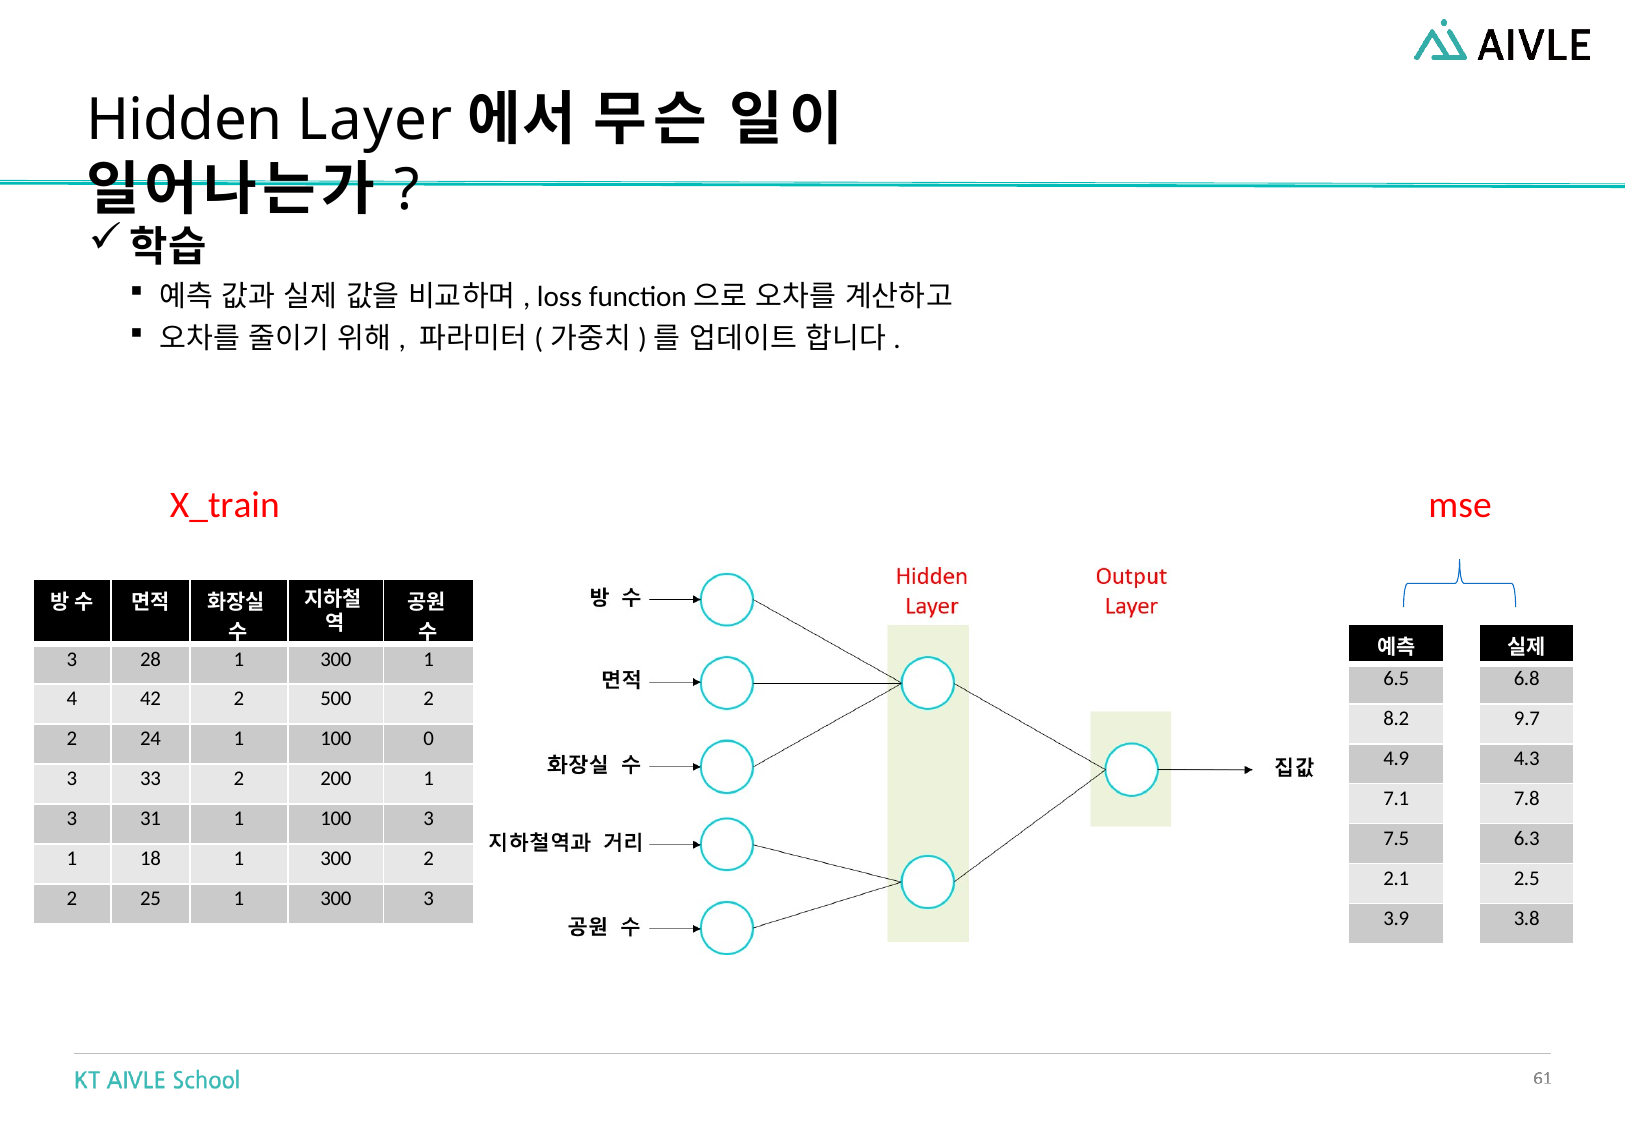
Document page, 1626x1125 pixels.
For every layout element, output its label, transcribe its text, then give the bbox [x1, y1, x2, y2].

table_cell 3 [34, 765, 110, 803]
picture [74, 1069, 239, 1090]
table_cell 42 [112, 685, 189, 723]
table_cell 3 [384, 805, 473, 843]
table_cell 200 [289, 765, 383, 803]
table_cell 8.2 [1349, 705, 1443, 743]
text_box [1403, 559, 1516, 608]
table_cell 24 [112, 725, 189, 763]
table_cell 6.3 [1480, 824, 1573, 863]
table_header 면적 [112, 580, 189, 641]
table_cell 6.5 [1349, 667, 1443, 703]
table_cell 3 [34, 805, 110, 843]
table_cell 3 [384, 885, 473, 923]
table_cell 500 [289, 685, 383, 723]
picture [488, 567, 1315, 956]
table_header 공원 수 [384, 580, 473, 641]
table_cell 25 [112, 885, 189, 923]
text_box mse [1426, 477, 1494, 525]
table_cell 2 [191, 765, 287, 803]
table_cell 2 [384, 685, 473, 723]
text_box X_train [167, 477, 282, 525]
table_cell 7.8 [1480, 784, 1573, 823]
table_cell 300 [289, 885, 383, 923]
table_cell 300 [289, 845, 383, 883]
table_cell 3 [34, 647, 110, 683]
table_cell 4.3 [1480, 745, 1573, 783]
table_header 예측 [1349, 625, 1443, 661]
table_cell 31 [112, 805, 189, 843]
table_header 화장실 수 [191, 580, 287, 641]
table_cell 2.1 [1349, 864, 1443, 903]
text_box 학습 예측 값과 실제 값을 비교하며, loss function으로 오차를 계산하고 오차를 줄이기 위해, 파라미터(가중치)를 업데이트 합니다. [86, 207, 978, 355]
table_cell 1 [34, 845, 110, 883]
table_cell 1 [384, 765, 473, 803]
table_cell 33 [112, 765, 189, 803]
table_cell 4 [34, 685, 110, 723]
table_cell 2 [34, 725, 110, 763]
table_header 지하철 역 [289, 580, 383, 641]
table_cell 1 [191, 647, 287, 683]
table_cell 1 [384, 647, 473, 683]
table_header 실제 [1480, 625, 1573, 661]
table_cell 18 [112, 845, 189, 883]
table_cell 9.7 [1480, 705, 1573, 743]
table_cell 7.1 [1349, 784, 1443, 823]
table_cell 0 [384, 725, 473, 763]
table_cell 100 [289, 725, 383, 763]
table_cell 1 [191, 845, 287, 883]
table_cell 3.8 [1480, 904, 1573, 943]
table_cell 300 [289, 647, 383, 683]
table_cell 2 [34, 885, 110, 923]
table_cell 1 [191, 885, 287, 923]
picture [1414, 19, 1590, 60]
table_cell 100 [289, 805, 383, 843]
table_cell 1 [191, 805, 287, 843]
table_cell 4.9 [1349, 745, 1443, 783]
table_cell 7.5 [1349, 824, 1443, 863]
table_cell 2 [384, 845, 473, 883]
title Hidden Layer에서 무슨 일이 일어나는가? [83, 79, 1059, 269]
table_header 방 수 [34, 580, 110, 641]
table_cell 28 [112, 647, 189, 683]
table_cell 2.5 [1480, 864, 1573, 903]
picture [1533, 1071, 1551, 1084]
table_cell 3.9 [1349, 904, 1443, 943]
table_cell 2 [191, 685, 287, 723]
table_cell 1 [191, 725, 287, 763]
table_cell 6.8 [1480, 667, 1573, 703]
